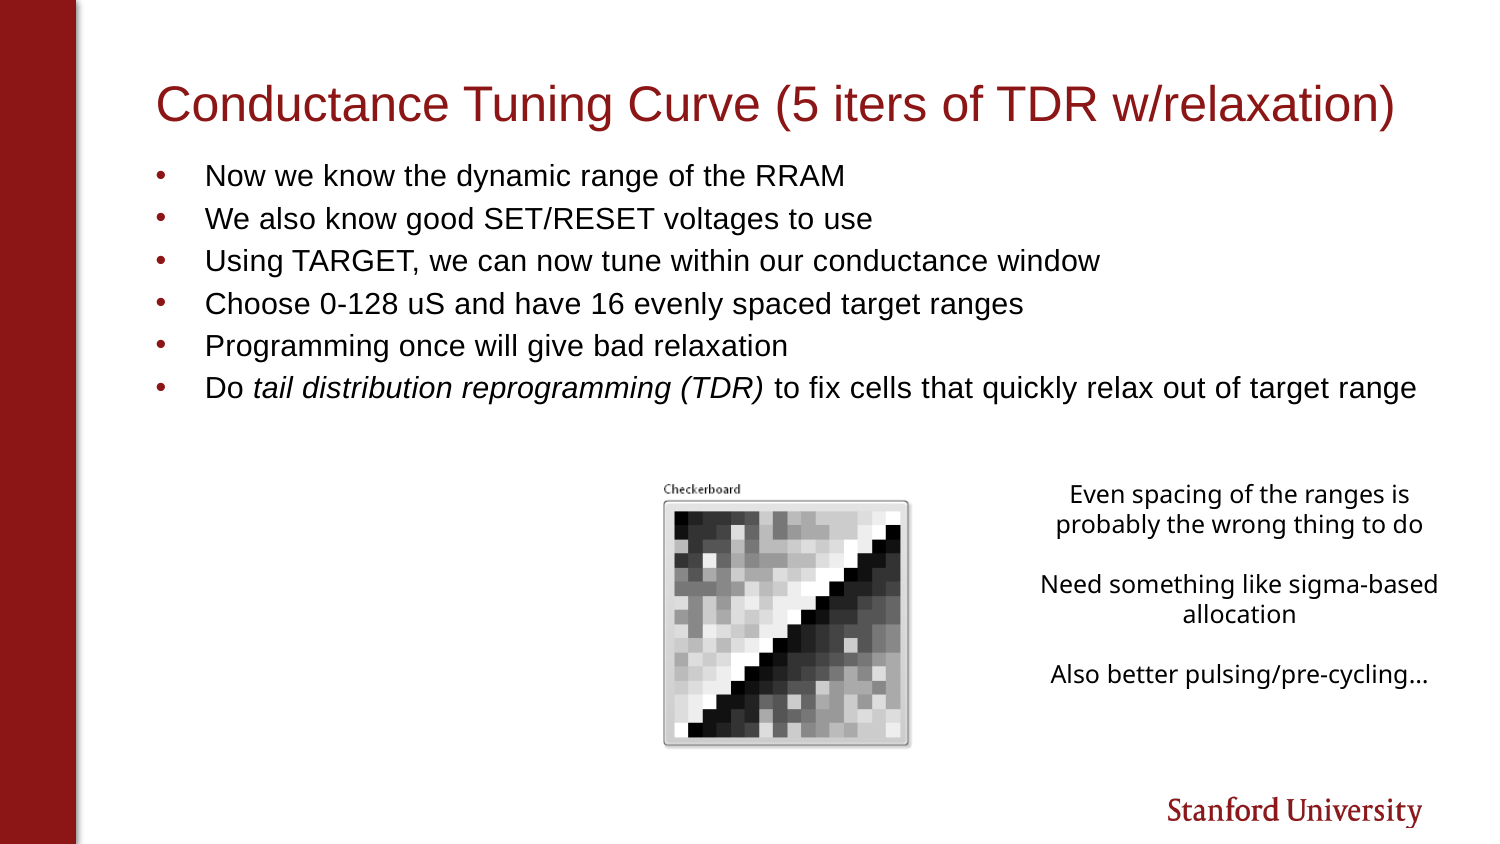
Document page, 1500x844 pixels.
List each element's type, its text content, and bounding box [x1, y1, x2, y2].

title Conductance Tuning Curve (5 iters of TDR w/relaxation) [155, 58, 1420, 140]
text_box Even spacing of the ranges is probably the wrong thing to do Need something like sigma-based allocation Also better pulsing/pre-cycling… [999, 471, 1480, 696]
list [662, 480, 914, 750]
list Now we know the dynamic range of the RRAM We also know good SET/RESET voltages to use Using TARGET, we can now tune within our conductance window Choose 0-128 uS and have 16 evenly spaced target ranges Programming once will give bad relaxation Do tail distribution reprogramming (TDR) to fix cells that quickly relax out of target range [155, 149, 1420, 447]
